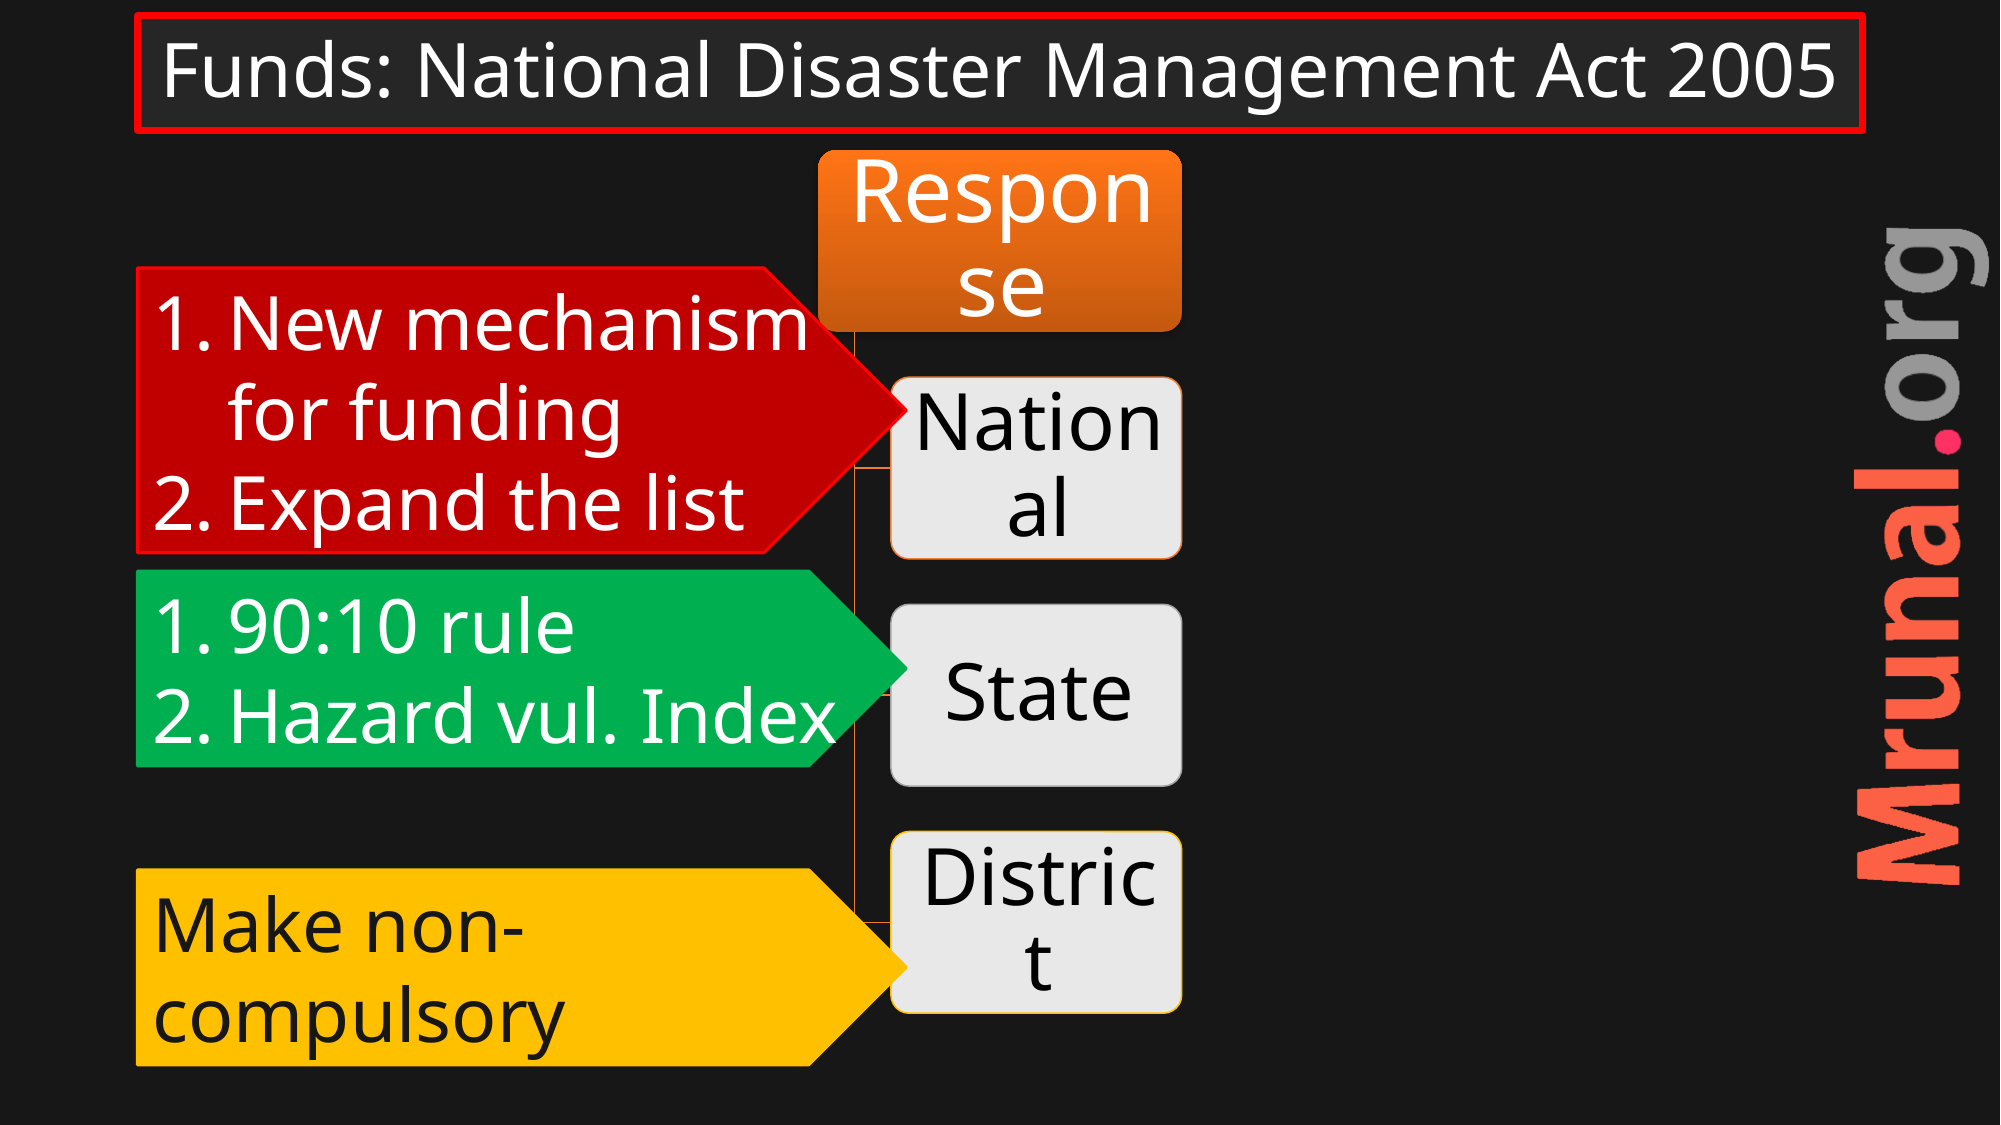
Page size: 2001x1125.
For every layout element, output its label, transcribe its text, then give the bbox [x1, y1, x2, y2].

text_box Make non-compulsory [137, 1021, 852, 1065]
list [137, 149, 1863, 1014]
picture [1863, 223, 2000, 894]
title Funds: National Disaster Management Act 2005 [134, 12, 1866, 134]
